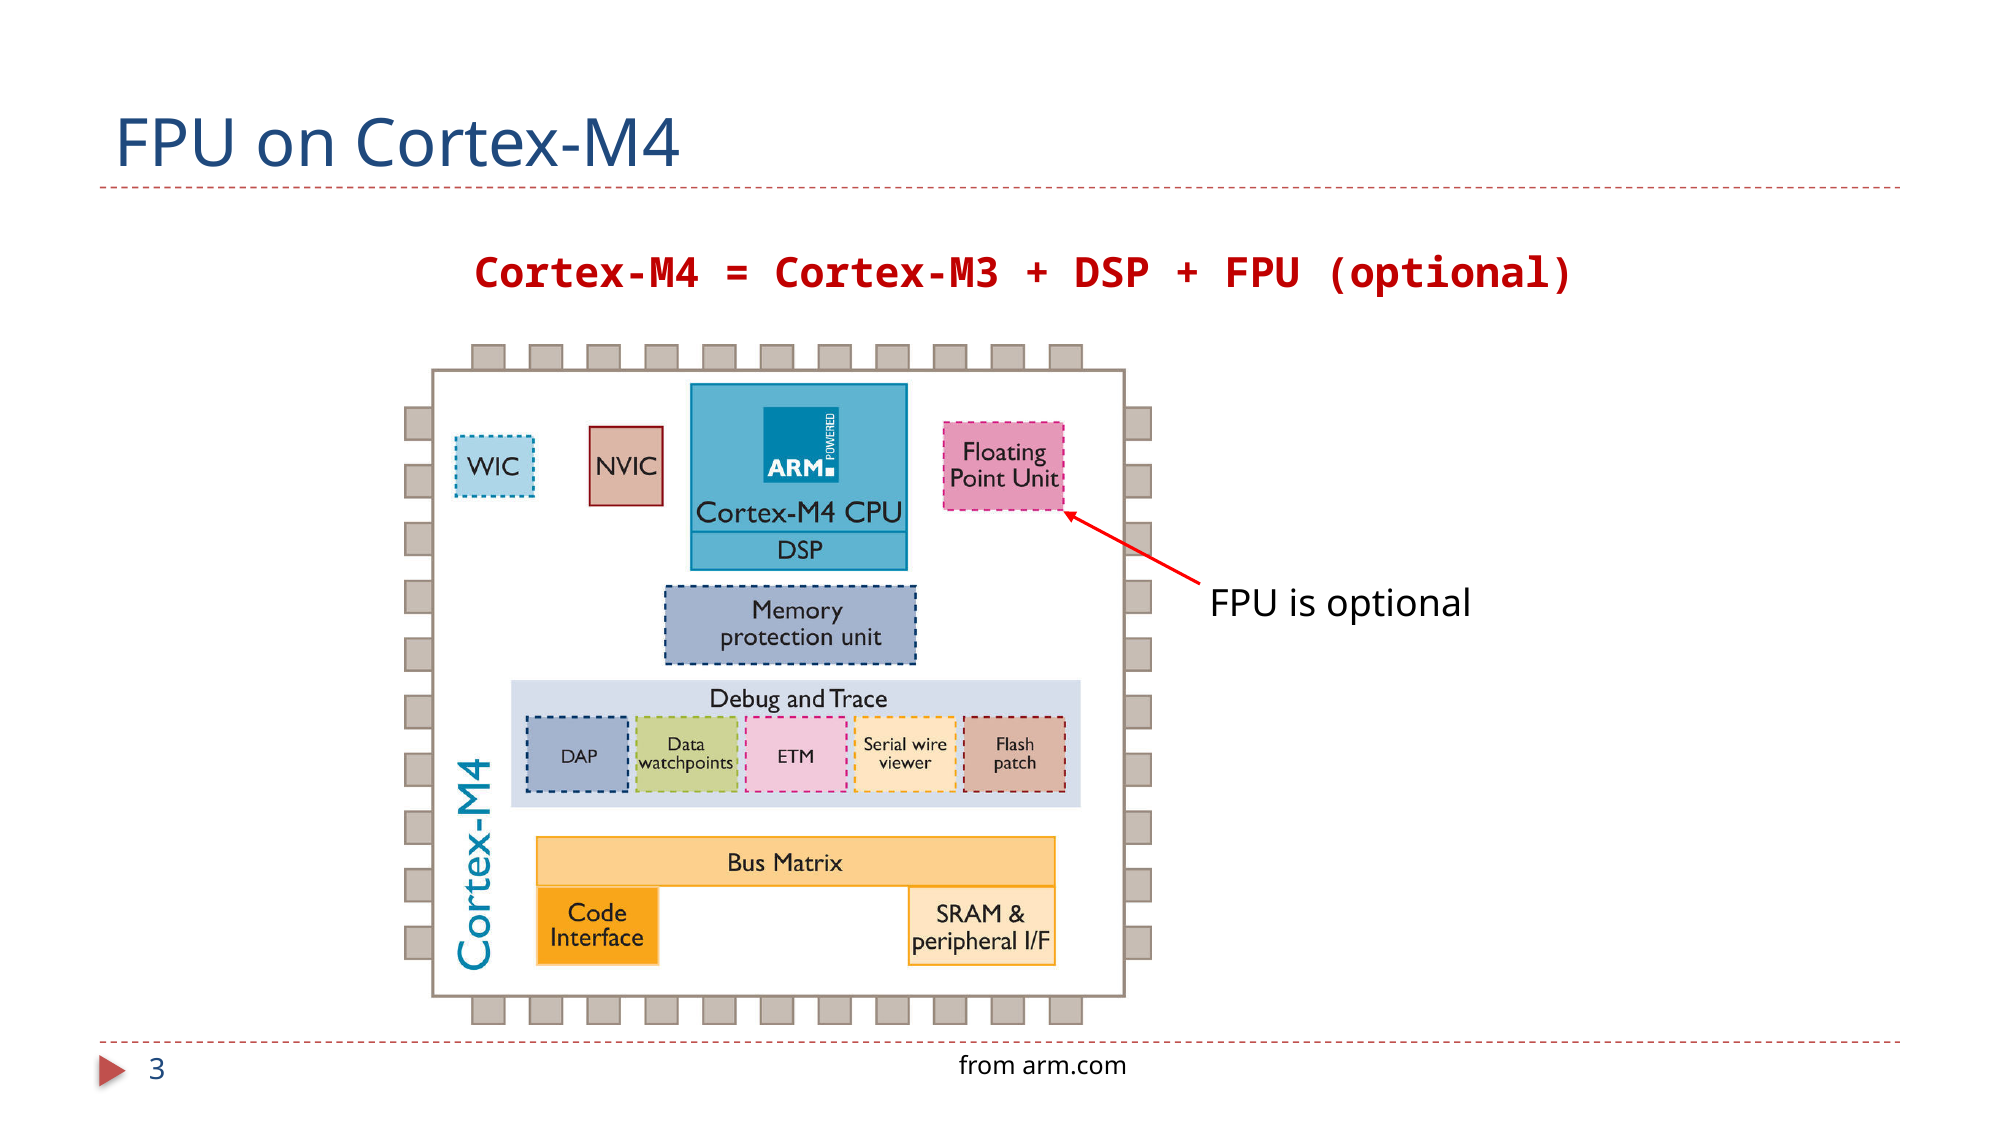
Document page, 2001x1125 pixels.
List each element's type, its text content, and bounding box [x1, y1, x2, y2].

text_box Cortex-M4 = Cortex-M3 + DSP + FPU (optional) [459, 238, 1589, 303]
picture [404, 343, 1152, 1025]
text_box FPU is optional [1194, 571, 1675, 631]
slide_number 3 [133, 1042, 568, 1103]
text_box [1063, 511, 1201, 585]
title FPU on Cortex-M4 [99, 24, 1900, 188]
text_box from arm.com [944, 1042, 1143, 1088]
